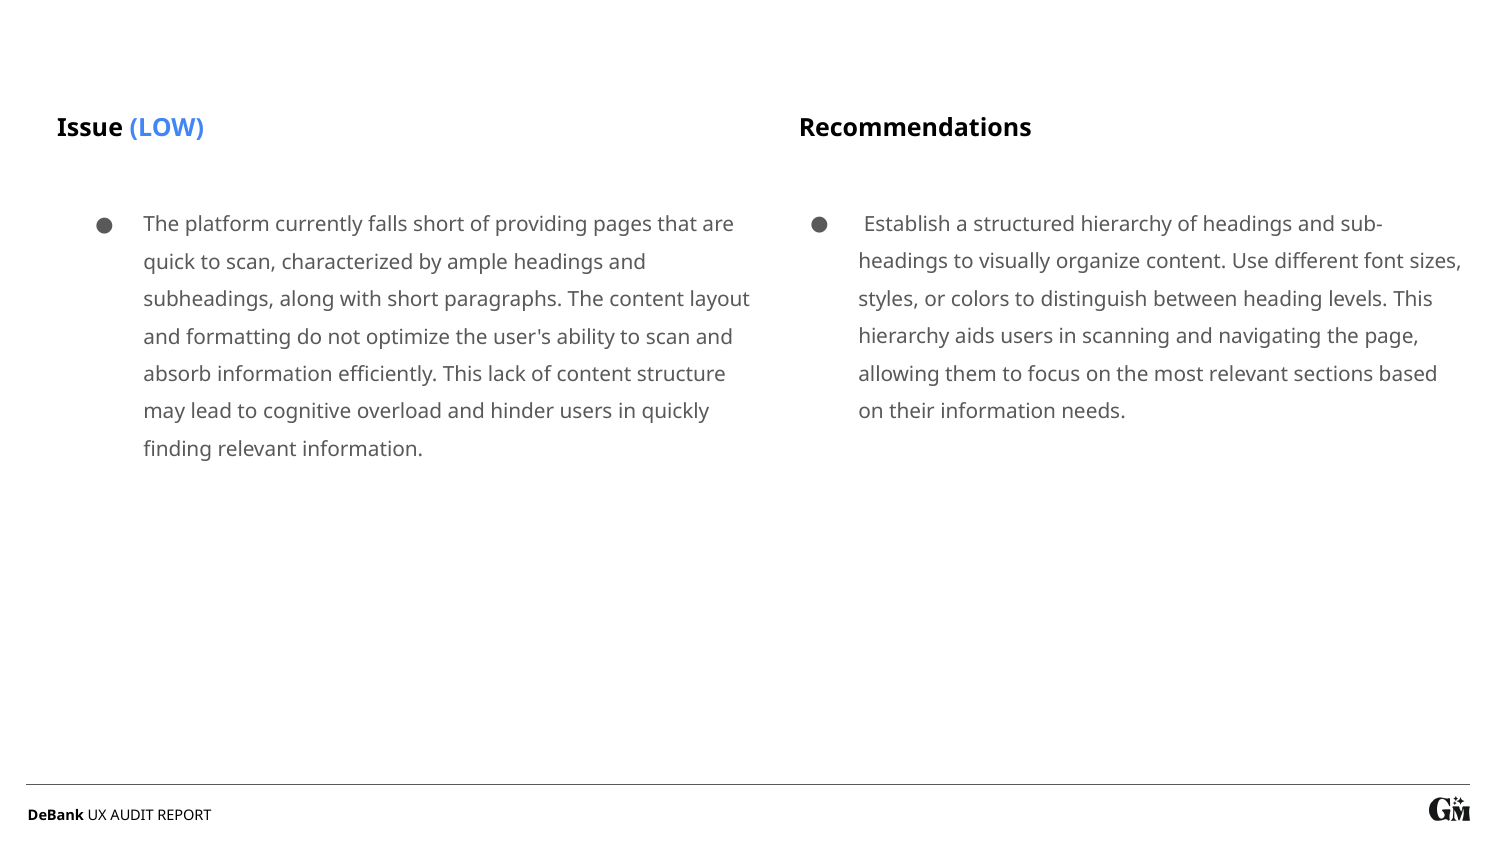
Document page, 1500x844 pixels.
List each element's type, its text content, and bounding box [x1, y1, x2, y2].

text_box Issue (LOW) [41, 96, 535, 157]
text_box Recommendations [783, 96, 1320, 156]
text_box The platform currently falls short of providing pages that are quick to scan, characterized by ample headings and subheadings, along with short paragraphs. The content layout and formatting do not optimize the user's ability to scan and absorb information efficiently. This lack of content structure may lead to cognitive overload and hinder users in quickly finding relevant information. [53, 183, 769, 476]
text_box Establish a structured hierarchy of headings and sub-headings to visually organize content. Use different font sizes, styles, or colors to distinguish between heading levels. This hierarchy aids users in scanning and navigating the page, allowing them to focus on the most relevant sections based on their information needs. [768, 182, 1484, 475]
picture [1429, 796, 1470, 821]
